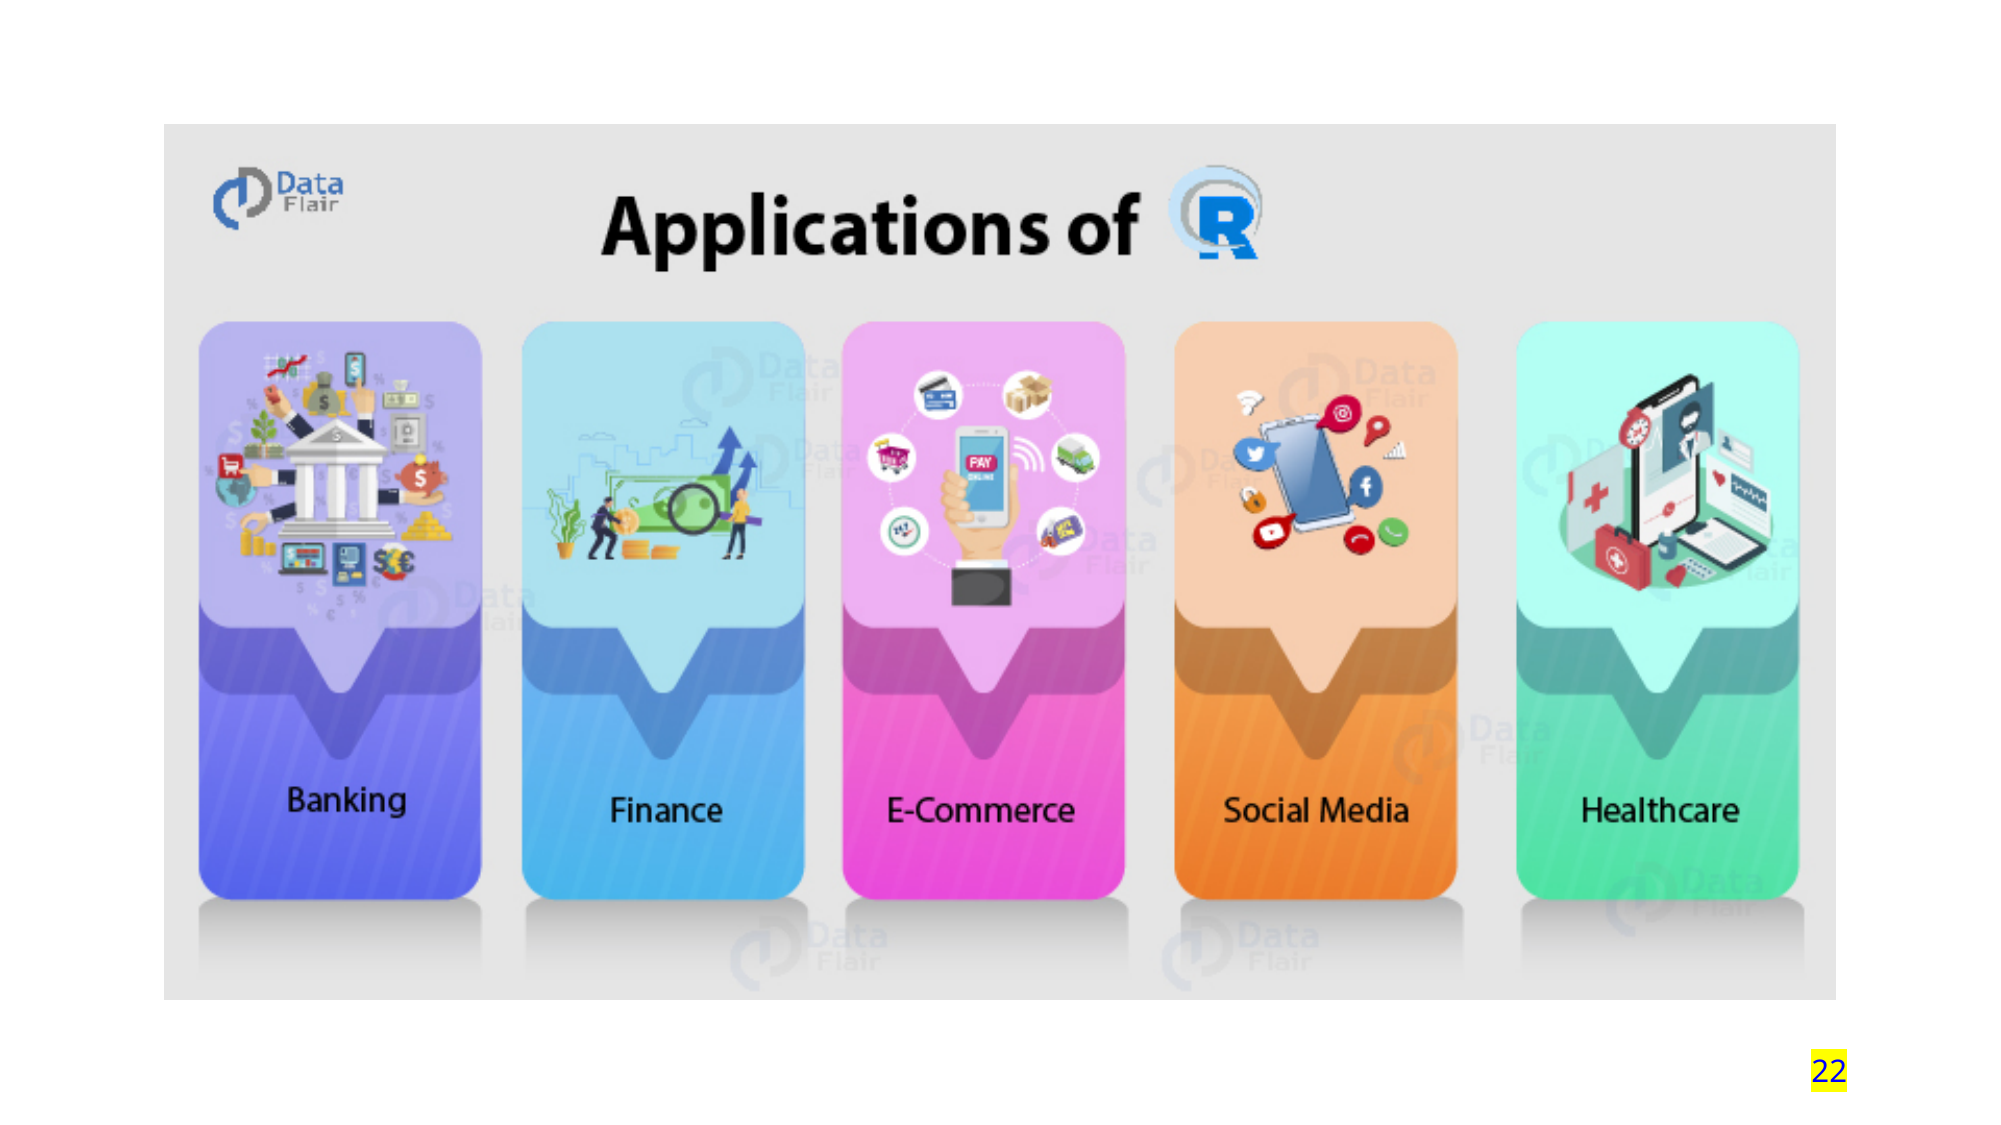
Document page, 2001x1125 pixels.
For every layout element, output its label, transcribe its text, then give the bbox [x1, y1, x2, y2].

picture [164, 124, 1836, 1001]
slide_number 22 [1412, 1042, 1863, 1103]
